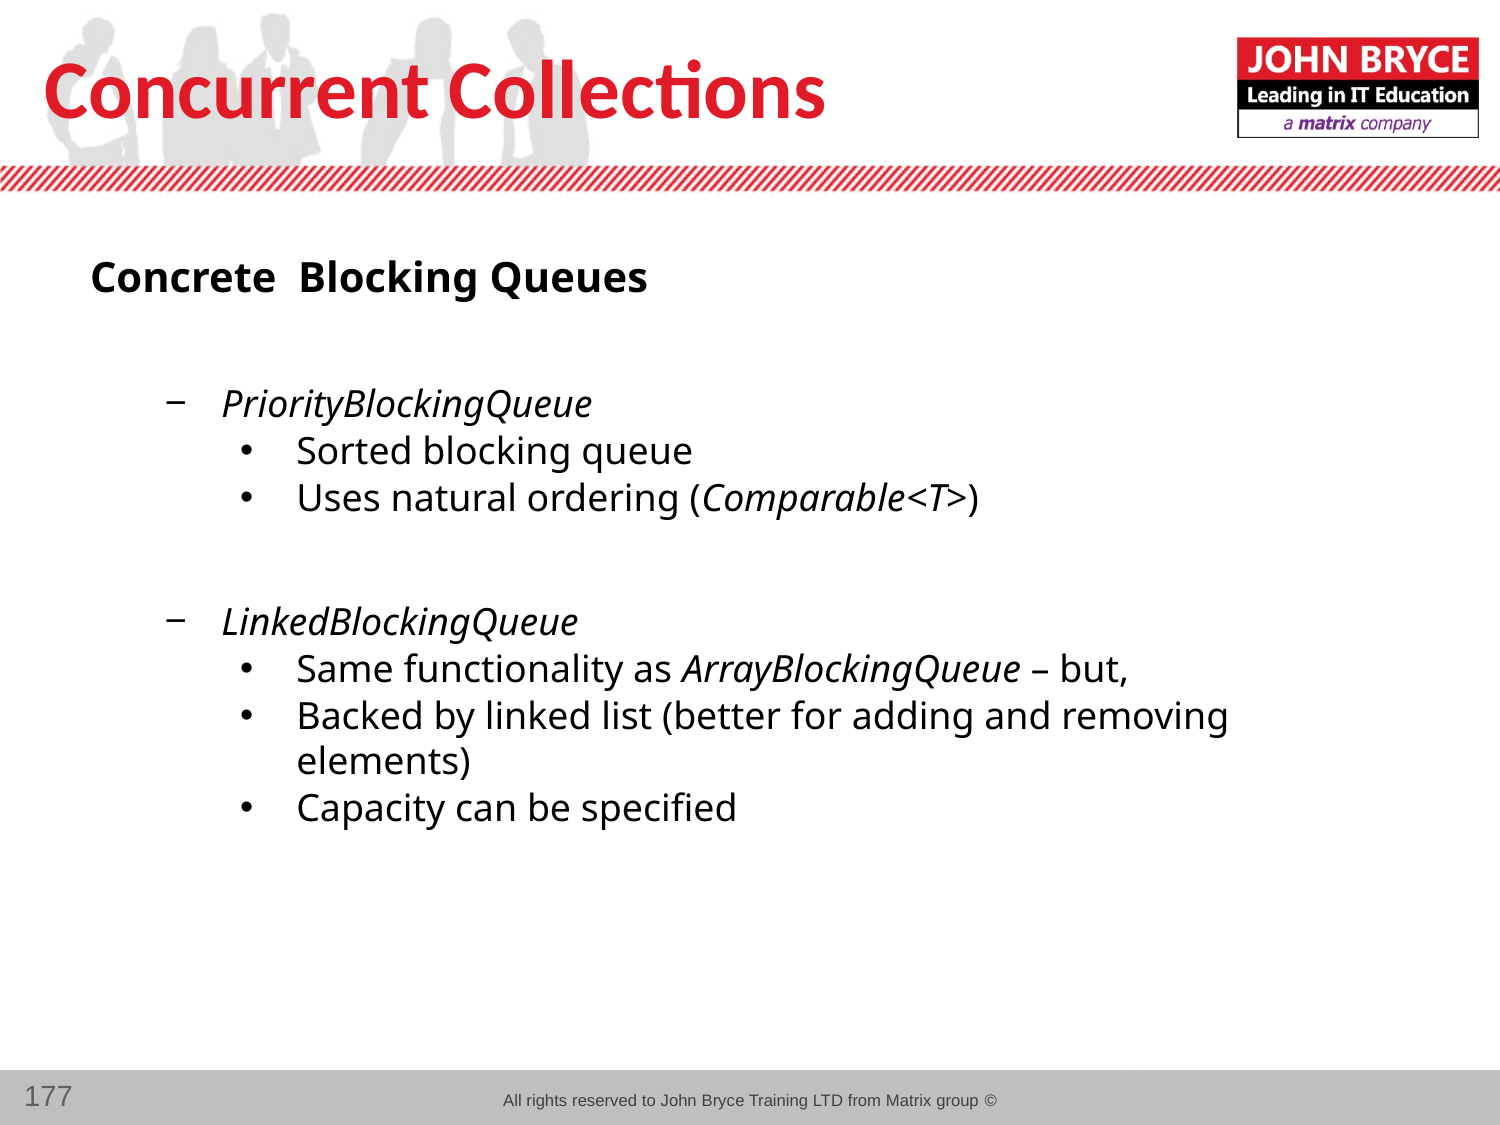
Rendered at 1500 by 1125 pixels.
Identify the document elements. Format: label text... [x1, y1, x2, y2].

title Concurrent Collections [29, 21, 1235, 150]
picture [0, 0, 1500, 1070]
list Concrete Blocking Queues PriorityBlockingQueue Sorted blocking queue Uses natural ordering (Comparable<T>) LinkedBlockingQueue Same functionality as ArrayBlockingQueue – but, Backed by linked list (better for adding and removing elements) Capacity can be specified [75, 243, 1425, 1047]
